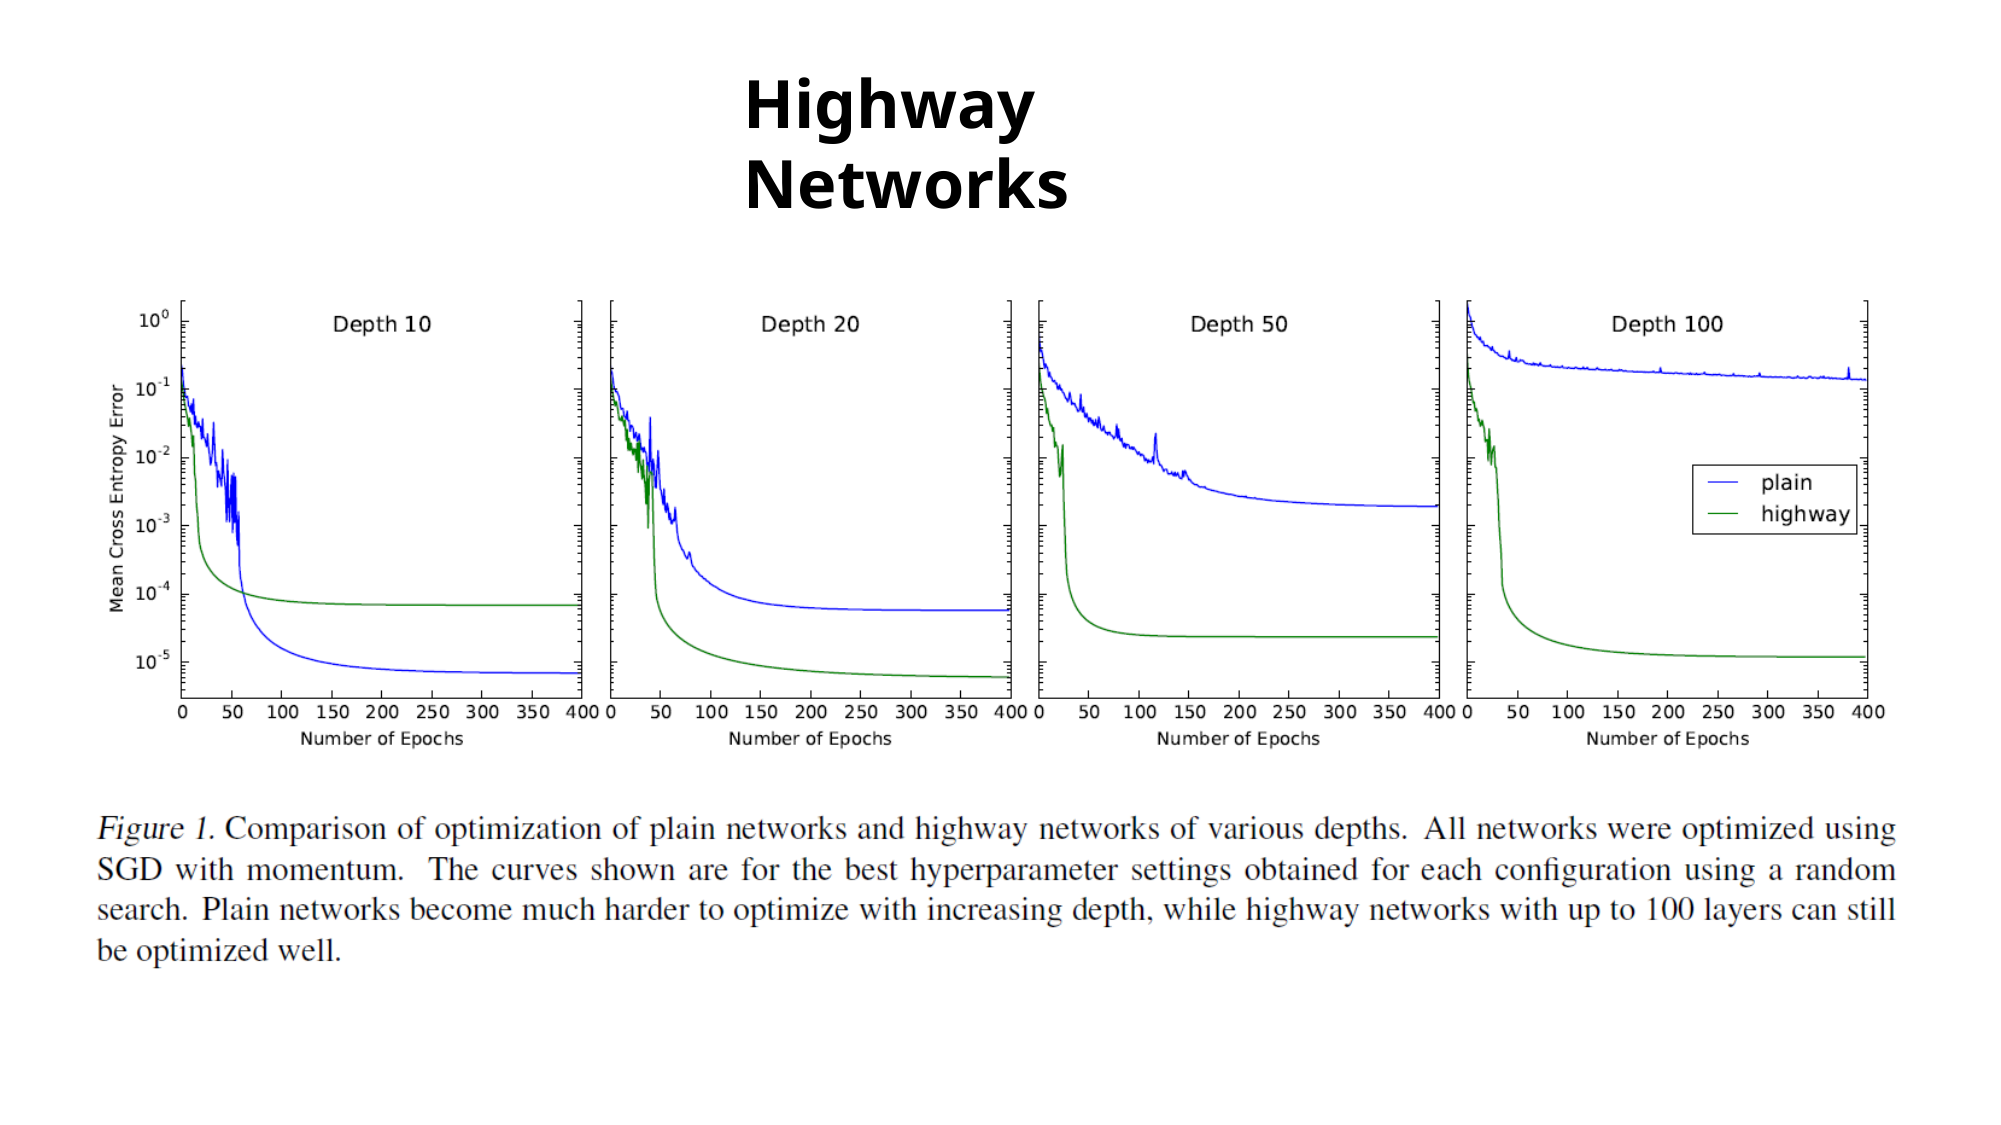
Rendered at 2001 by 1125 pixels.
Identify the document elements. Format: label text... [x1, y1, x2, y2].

picture [83, 281, 1907, 978]
text_box Highway Networks [728, 54, 1262, 230]
